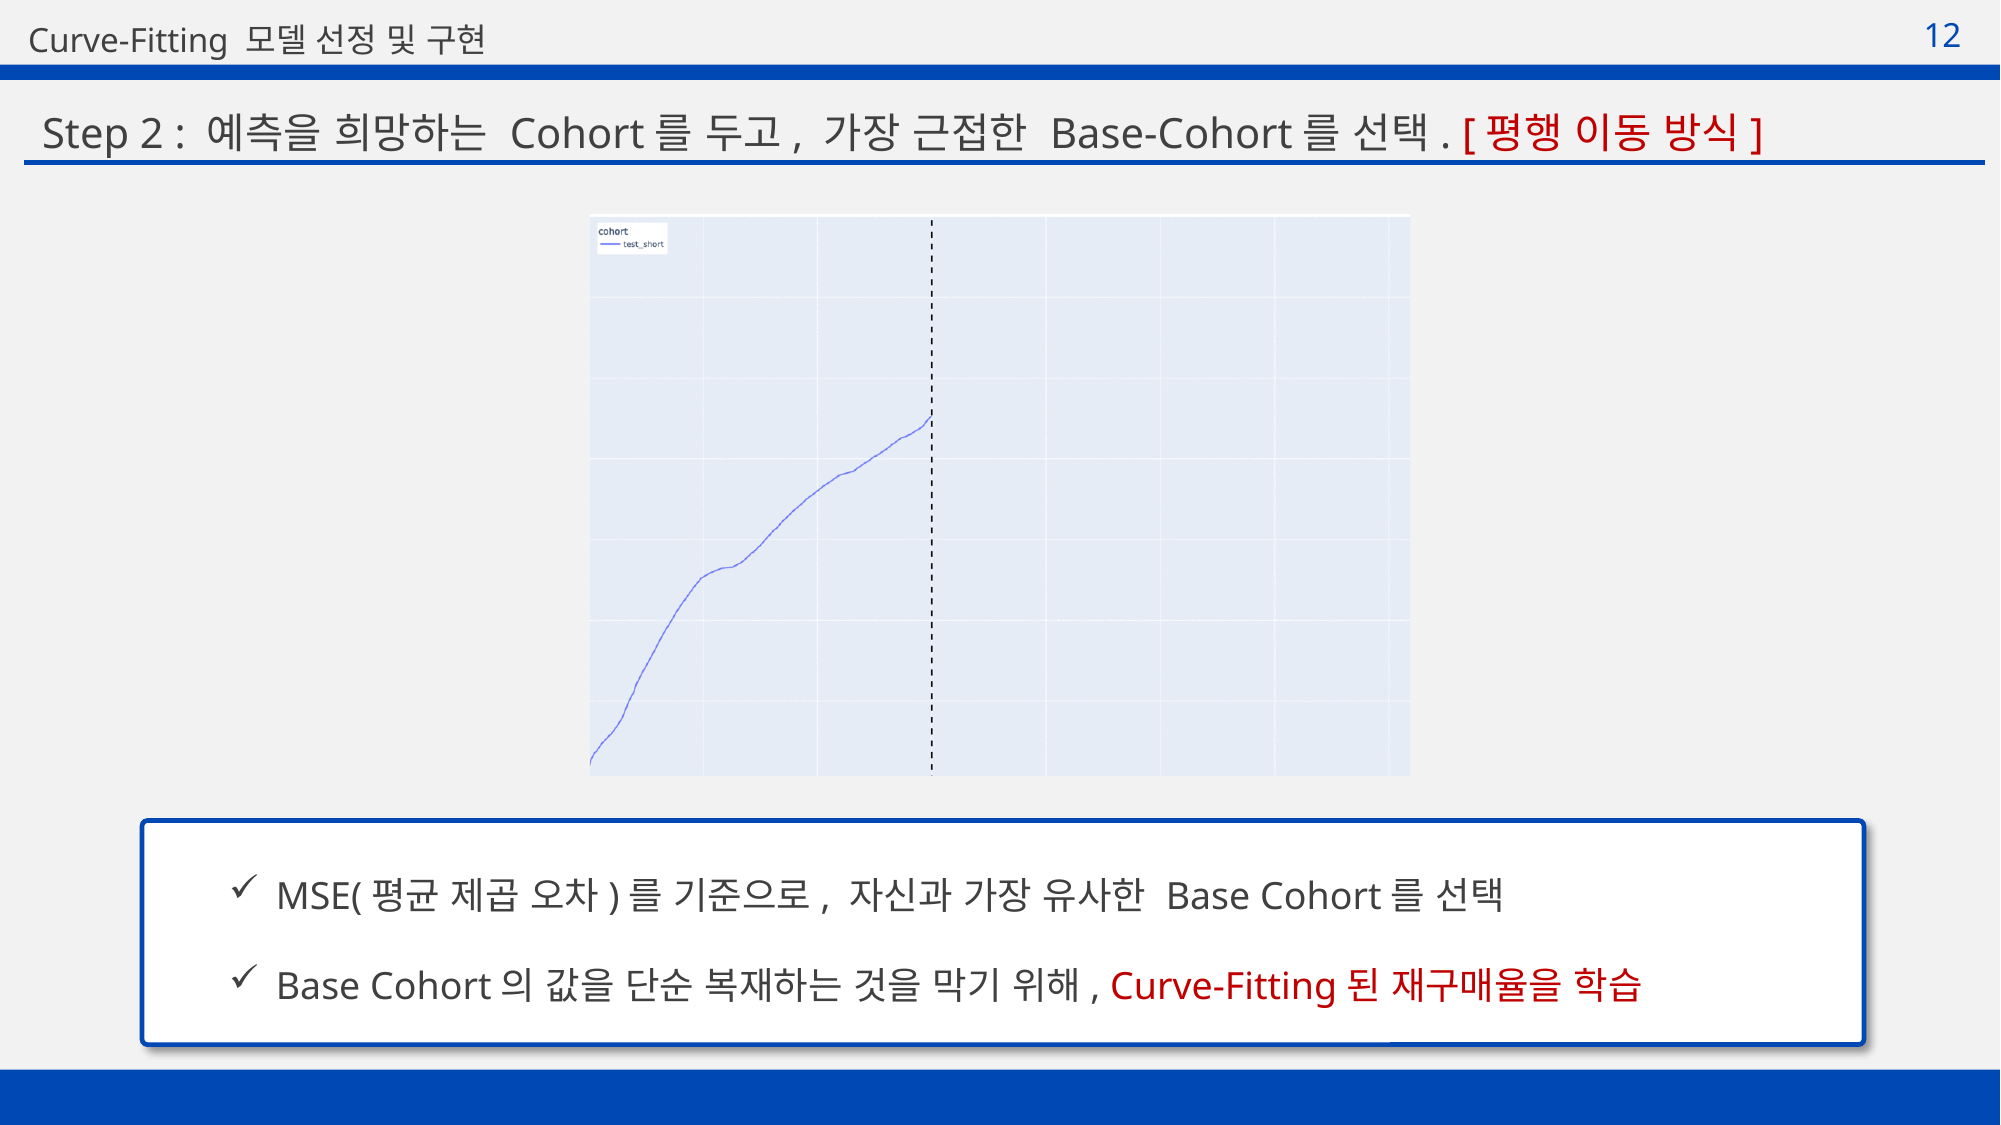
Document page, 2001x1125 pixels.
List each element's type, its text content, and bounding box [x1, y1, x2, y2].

text_box Step 2 : 예측을 희망하는 Cohort를 두고, 가장 근접한 Base-Cohort를 선택. [평행 이동 방식] [27, 99, 1875, 165]
text_box MSE(평균 제곱 오차)를 기준으로, 자신과 가장 유사한 Base Cohort를 선택 Base Cohort의 값을 단순 복재하는 것을 막기 위해, Curve-Fitting된 재구매율을 학습 [214, 819, 1786, 1015]
text_box [140, 819, 1866, 1046]
picture [589, 214, 1411, 776]
text_box 12 [1899, 6, 1986, 62]
text_box Curve-Fitting 모델 선정 및 구현 [13, 11, 563, 67]
